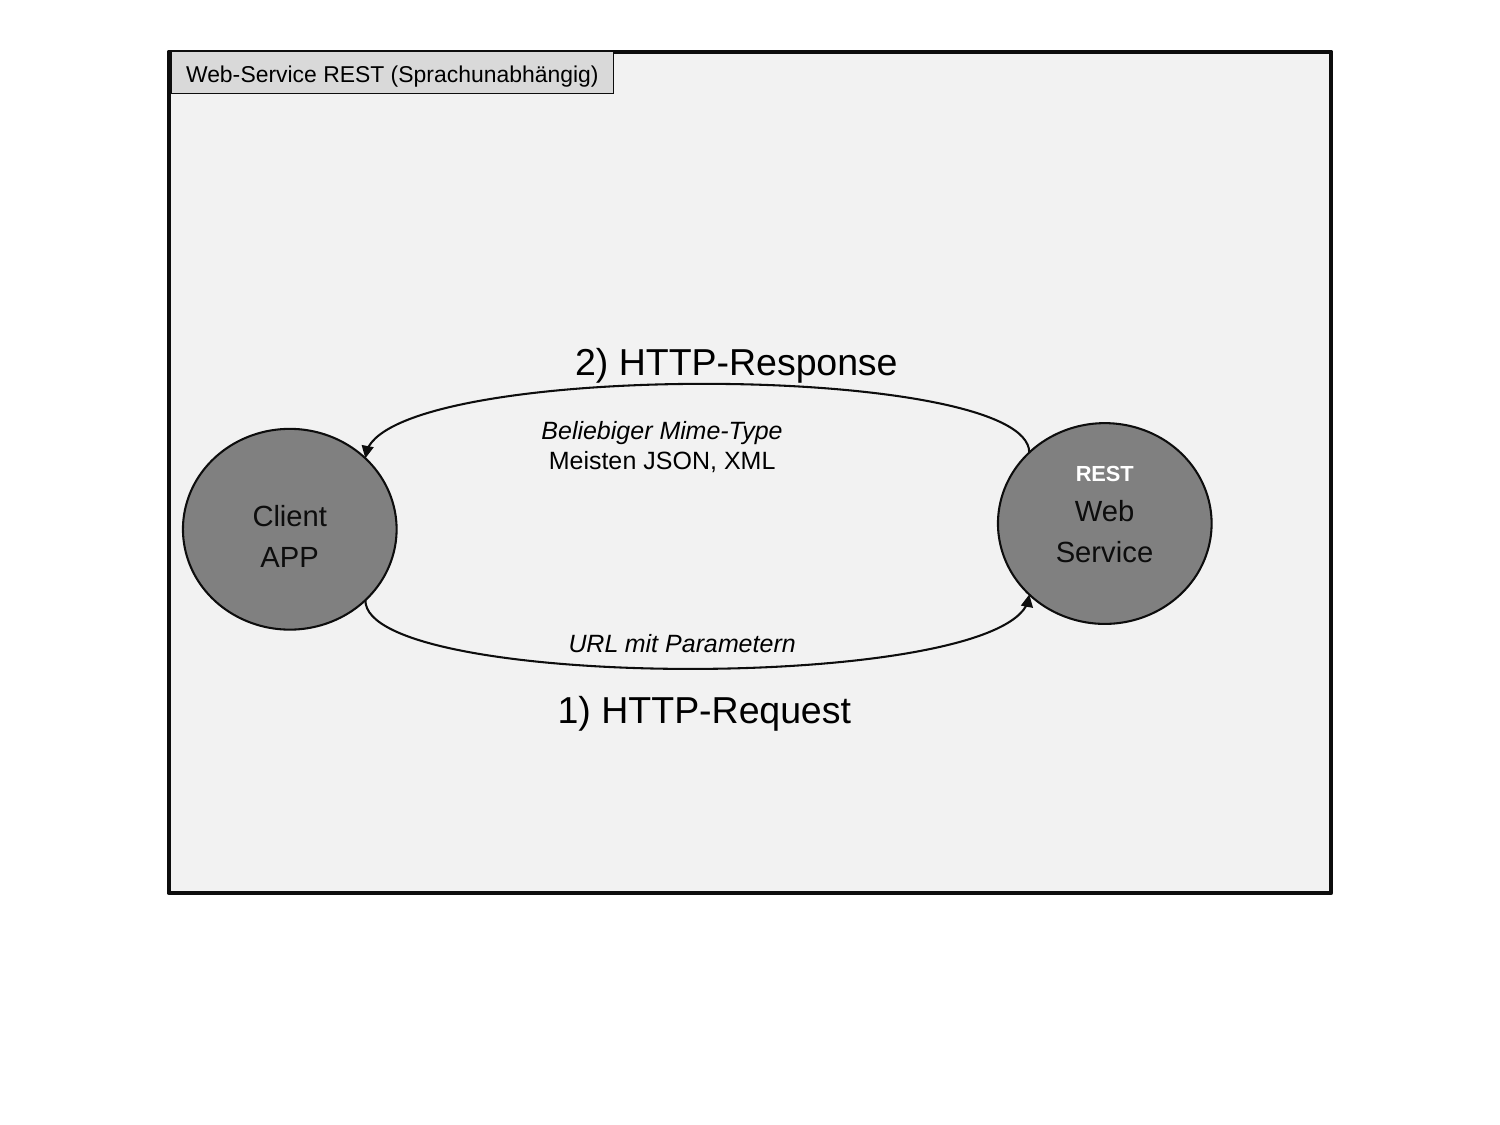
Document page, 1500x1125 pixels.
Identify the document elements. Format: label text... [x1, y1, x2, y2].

text_box URL mit Parametern [553, 620, 688, 666]
text_box [167, 50, 1333, 895]
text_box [694, 795, 701, 930]
text_box Beliebiger Mime-Type Meisten JSON, XML [706, 407, 799, 482]
text_box 1) HTTP-Request [543, 679, 688, 739]
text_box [694, 123, 701, 788]
text_box 2) HTTP-Response [560, 330, 688, 391]
text_box 1) HTTP-Request [706, 679, 867, 739]
text_box Client APP [182, 428, 397, 630]
text_box Web-Service REST (Sprachunabhängig) [171, 51, 614, 94]
text_box URL mit Parametern [706, 620, 812, 666]
text_box Beliebiger Mime-Type Meisten JSON, XML [526, 407, 688, 482]
text_box 2) HTTP-Response [706, 330, 913, 391]
text_box REST Web Service [997, 423, 1212, 624]
